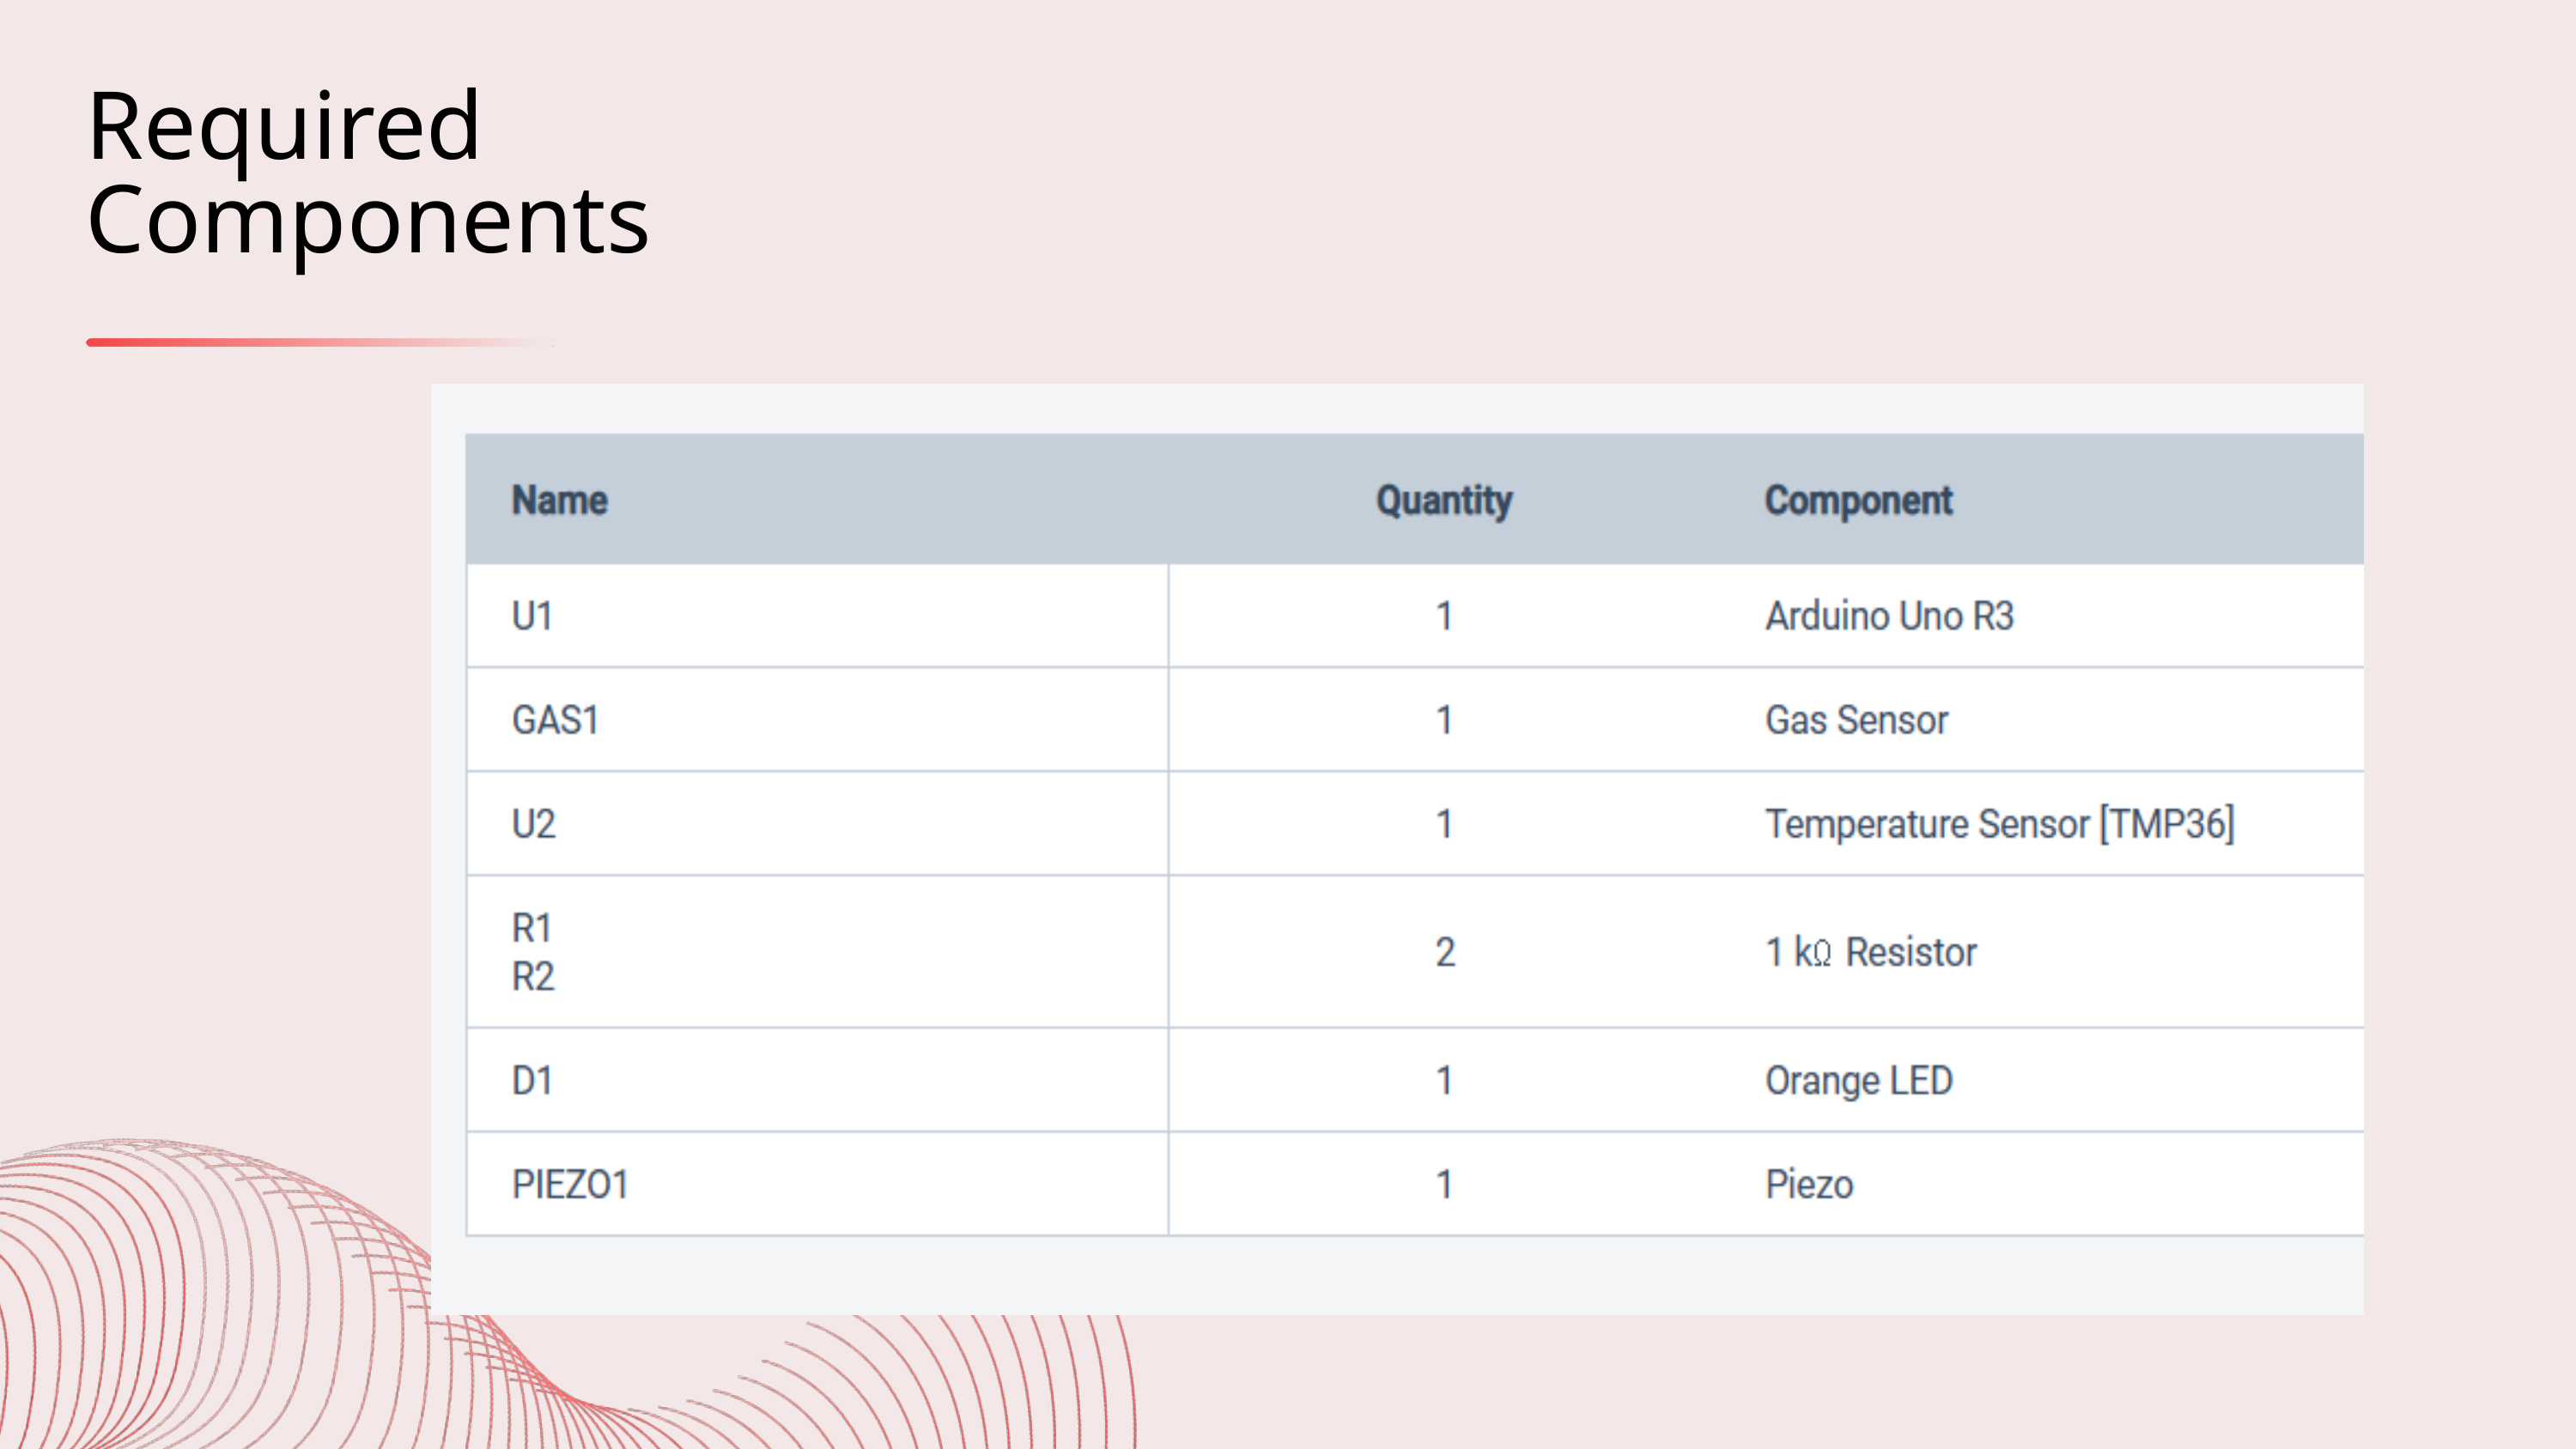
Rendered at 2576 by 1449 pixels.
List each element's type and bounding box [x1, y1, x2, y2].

text_box [85, 83, 873, 389]
picture [0, 384, 2364, 1449]
